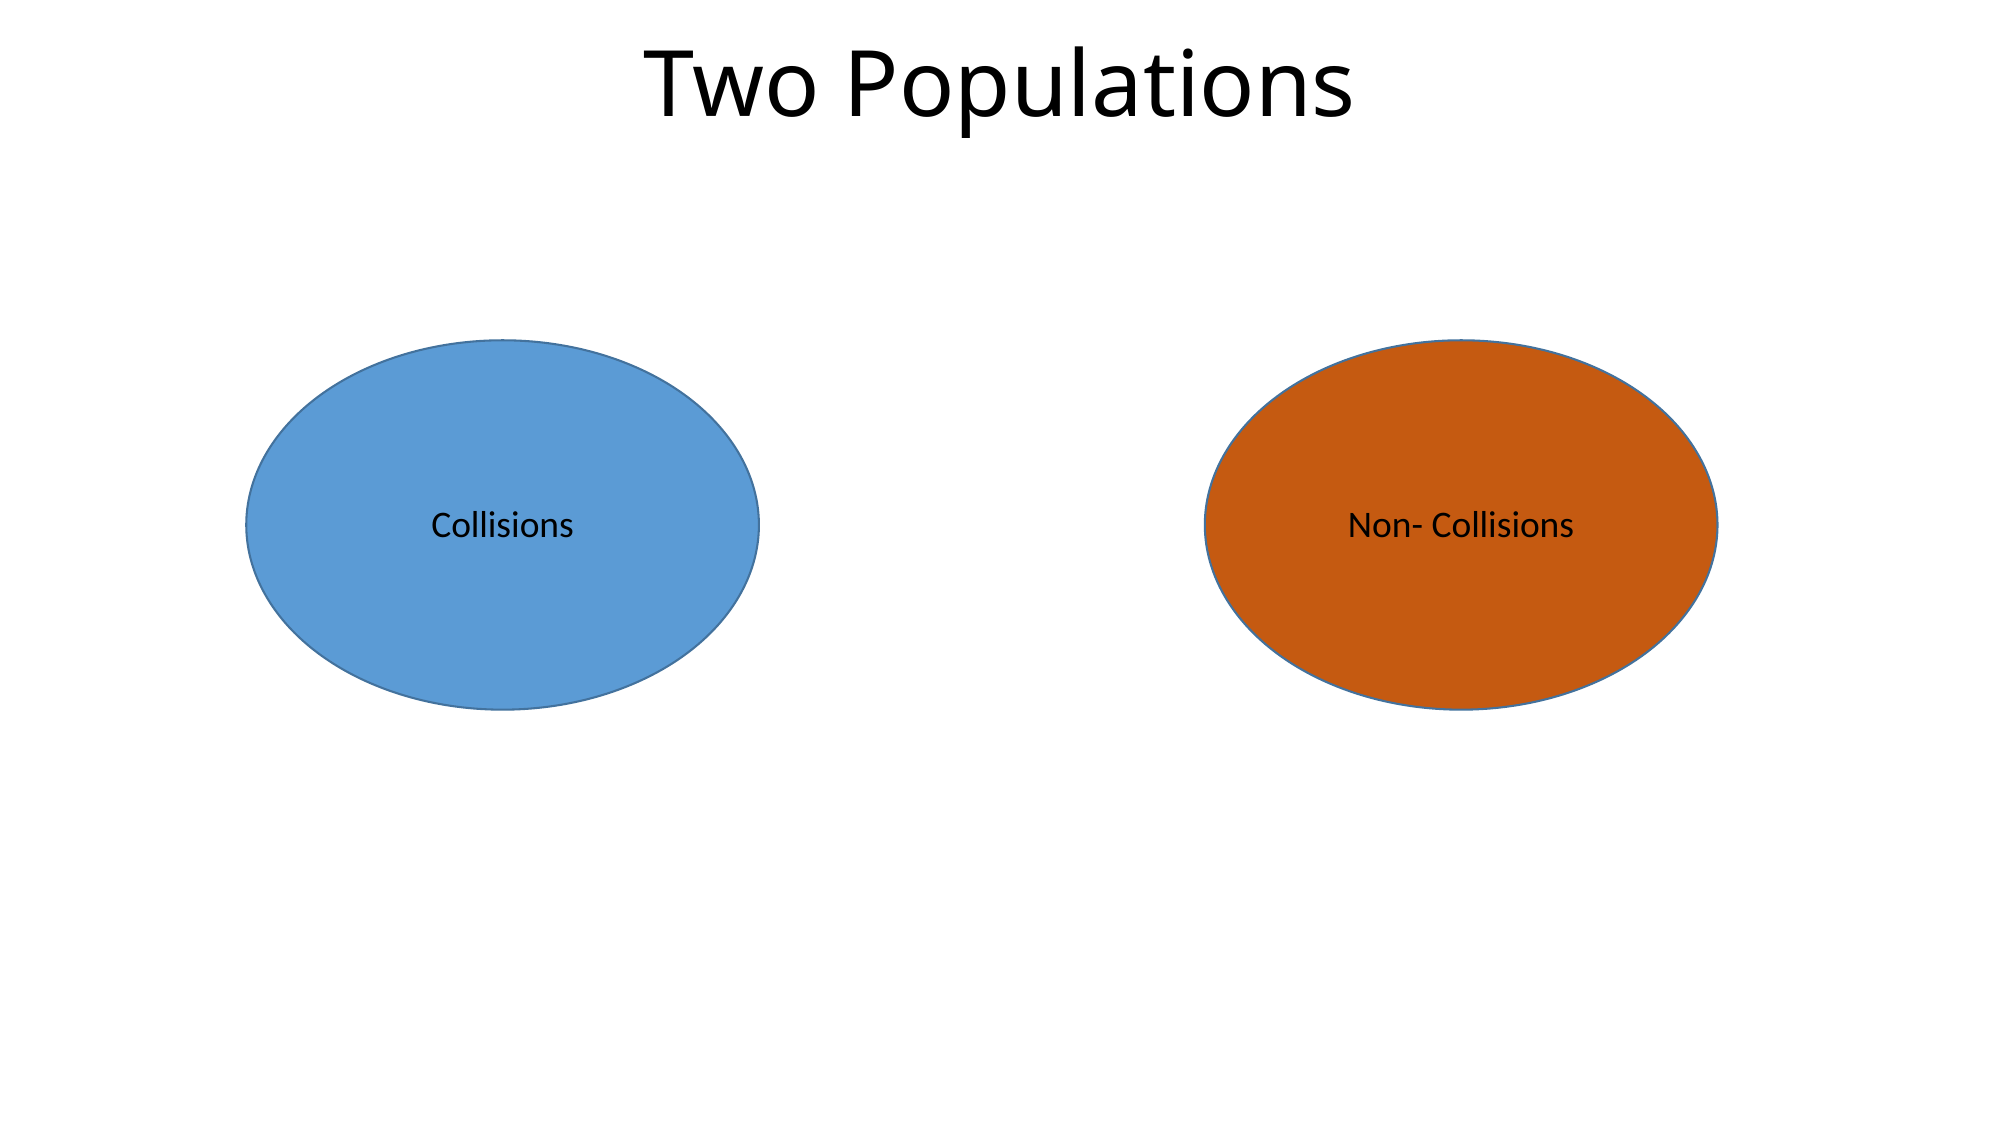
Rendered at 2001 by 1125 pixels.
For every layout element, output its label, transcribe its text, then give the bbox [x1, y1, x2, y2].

text_box [1203, 339, 1719, 711]
text_box Collisions [302, 492, 703, 553]
text_box Non- Collisions [1260, 492, 1662, 553]
text_box [245, 339, 760, 711]
text_box Two Populations [0, 17, 2000, 143]
